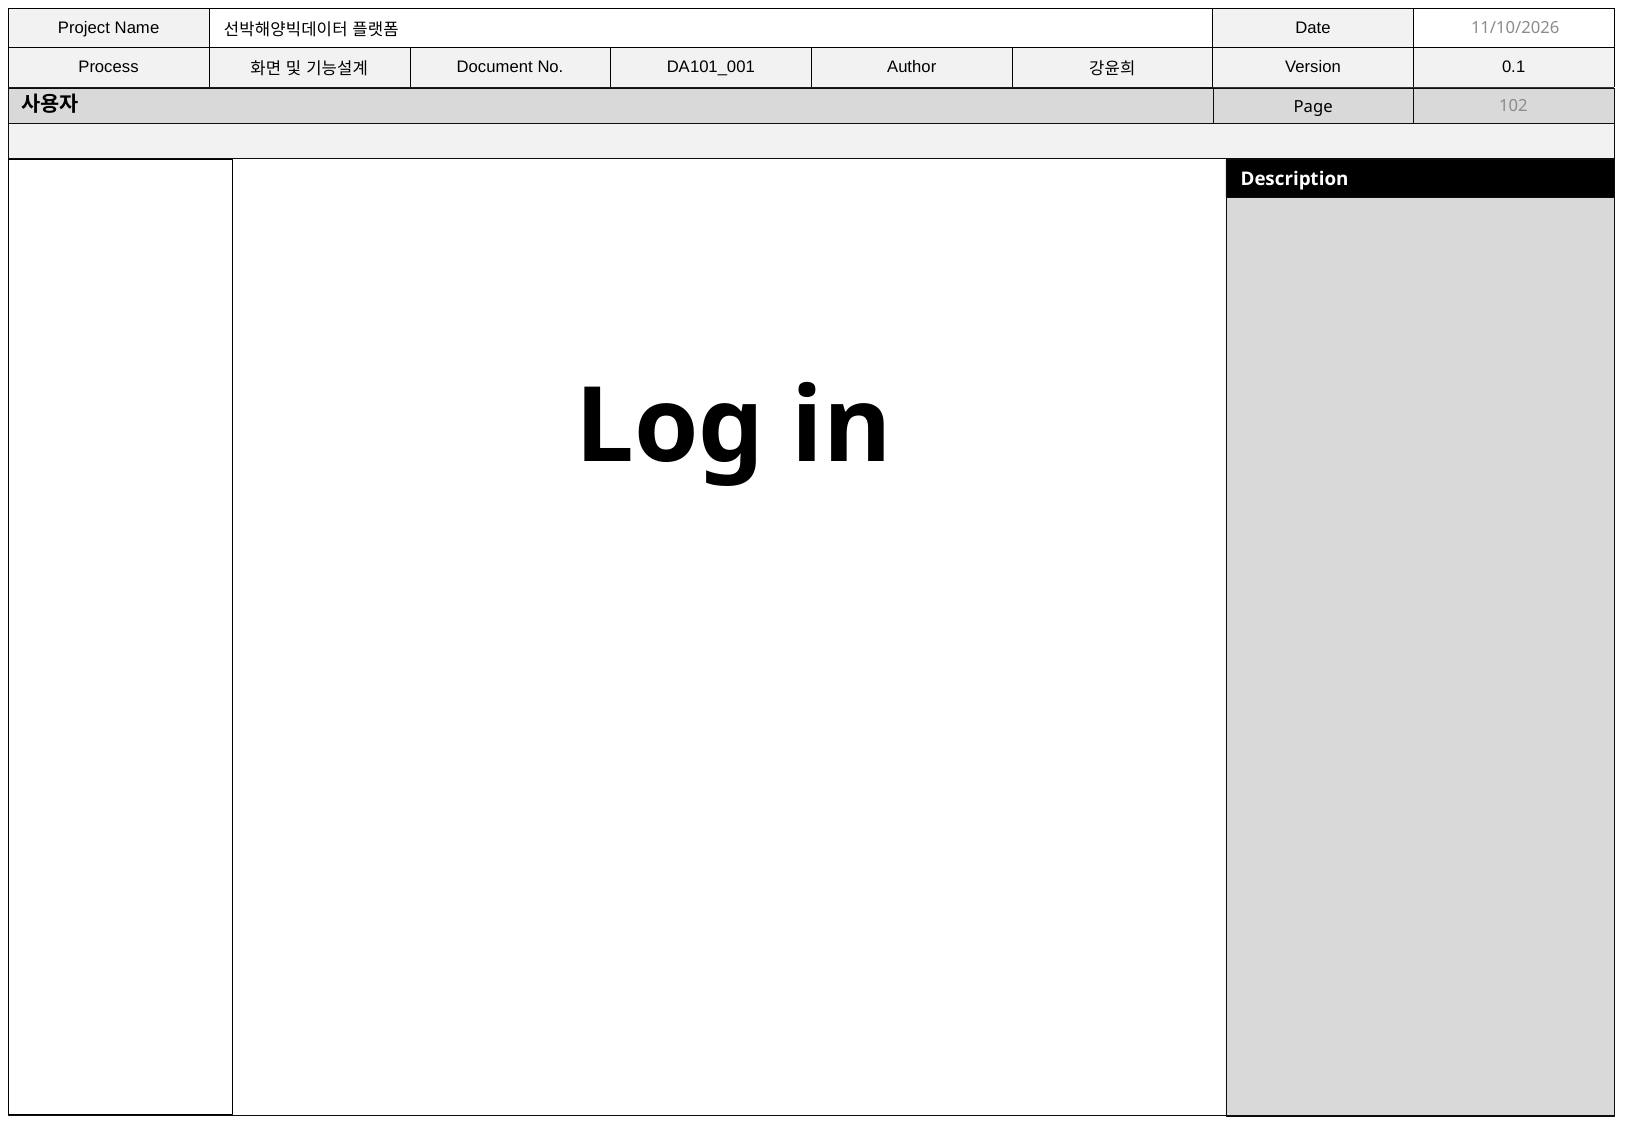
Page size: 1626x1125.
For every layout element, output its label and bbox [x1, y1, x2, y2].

text_box [6, 83, 233, 123]
slide_number [1414, 10, 1616, 46]
text_box [6, 157, 1236, 1116]
slide_number [1413, 88, 1614, 124]
